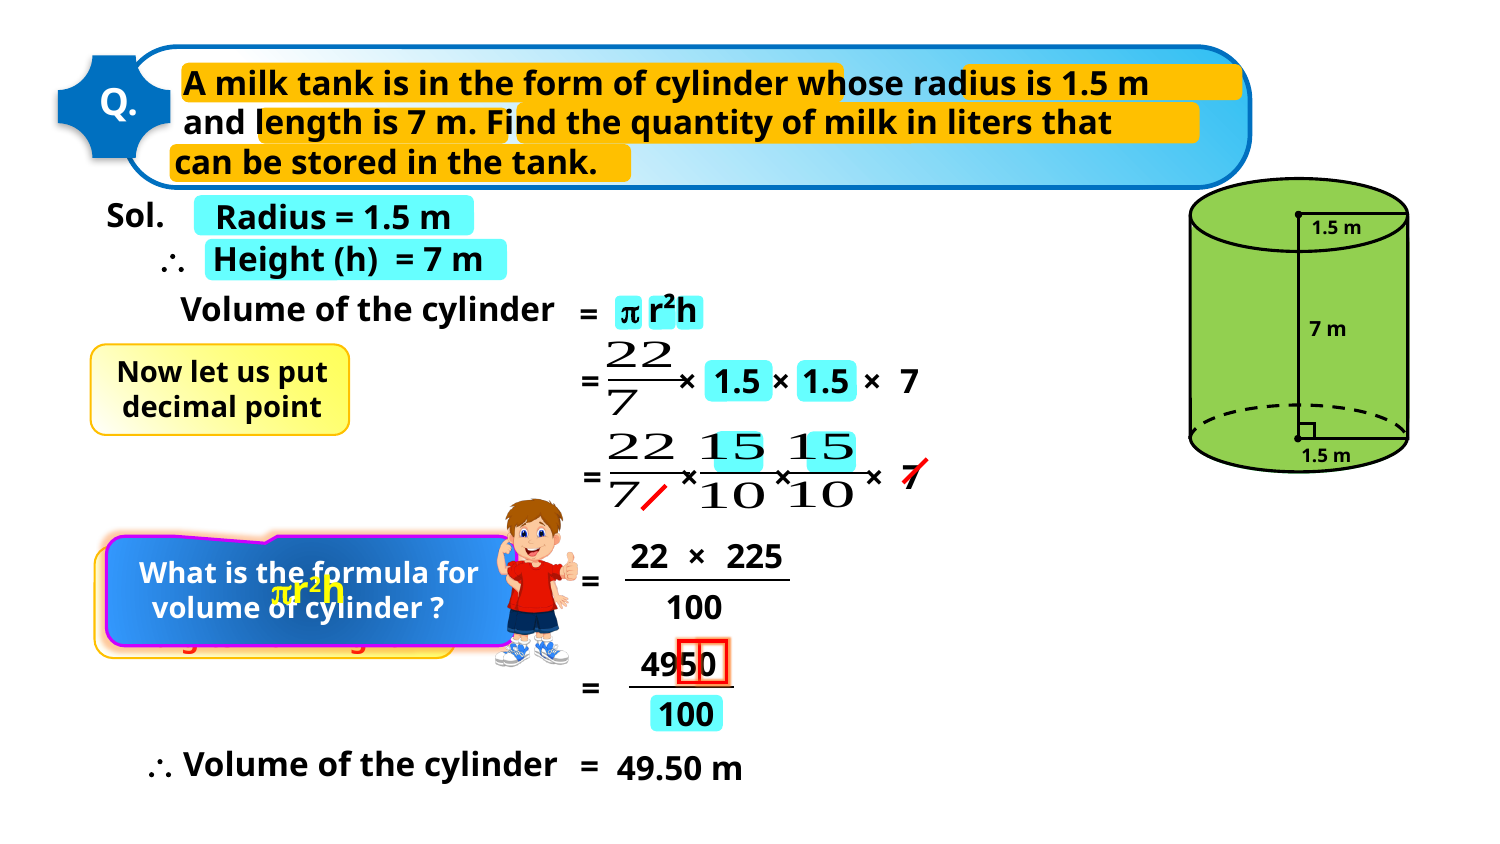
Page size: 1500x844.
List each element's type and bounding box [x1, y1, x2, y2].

text_box [90, 344, 351, 436]
text_box [130, 431, 937, 795]
picture [489, 496, 582, 668]
text_box [566, 353, 615, 408]
text_box [568, 448, 617, 504]
text_box [57, 46, 1410, 476]
text_box [654, 353, 935, 408]
text_box [94, 536, 489, 662]
